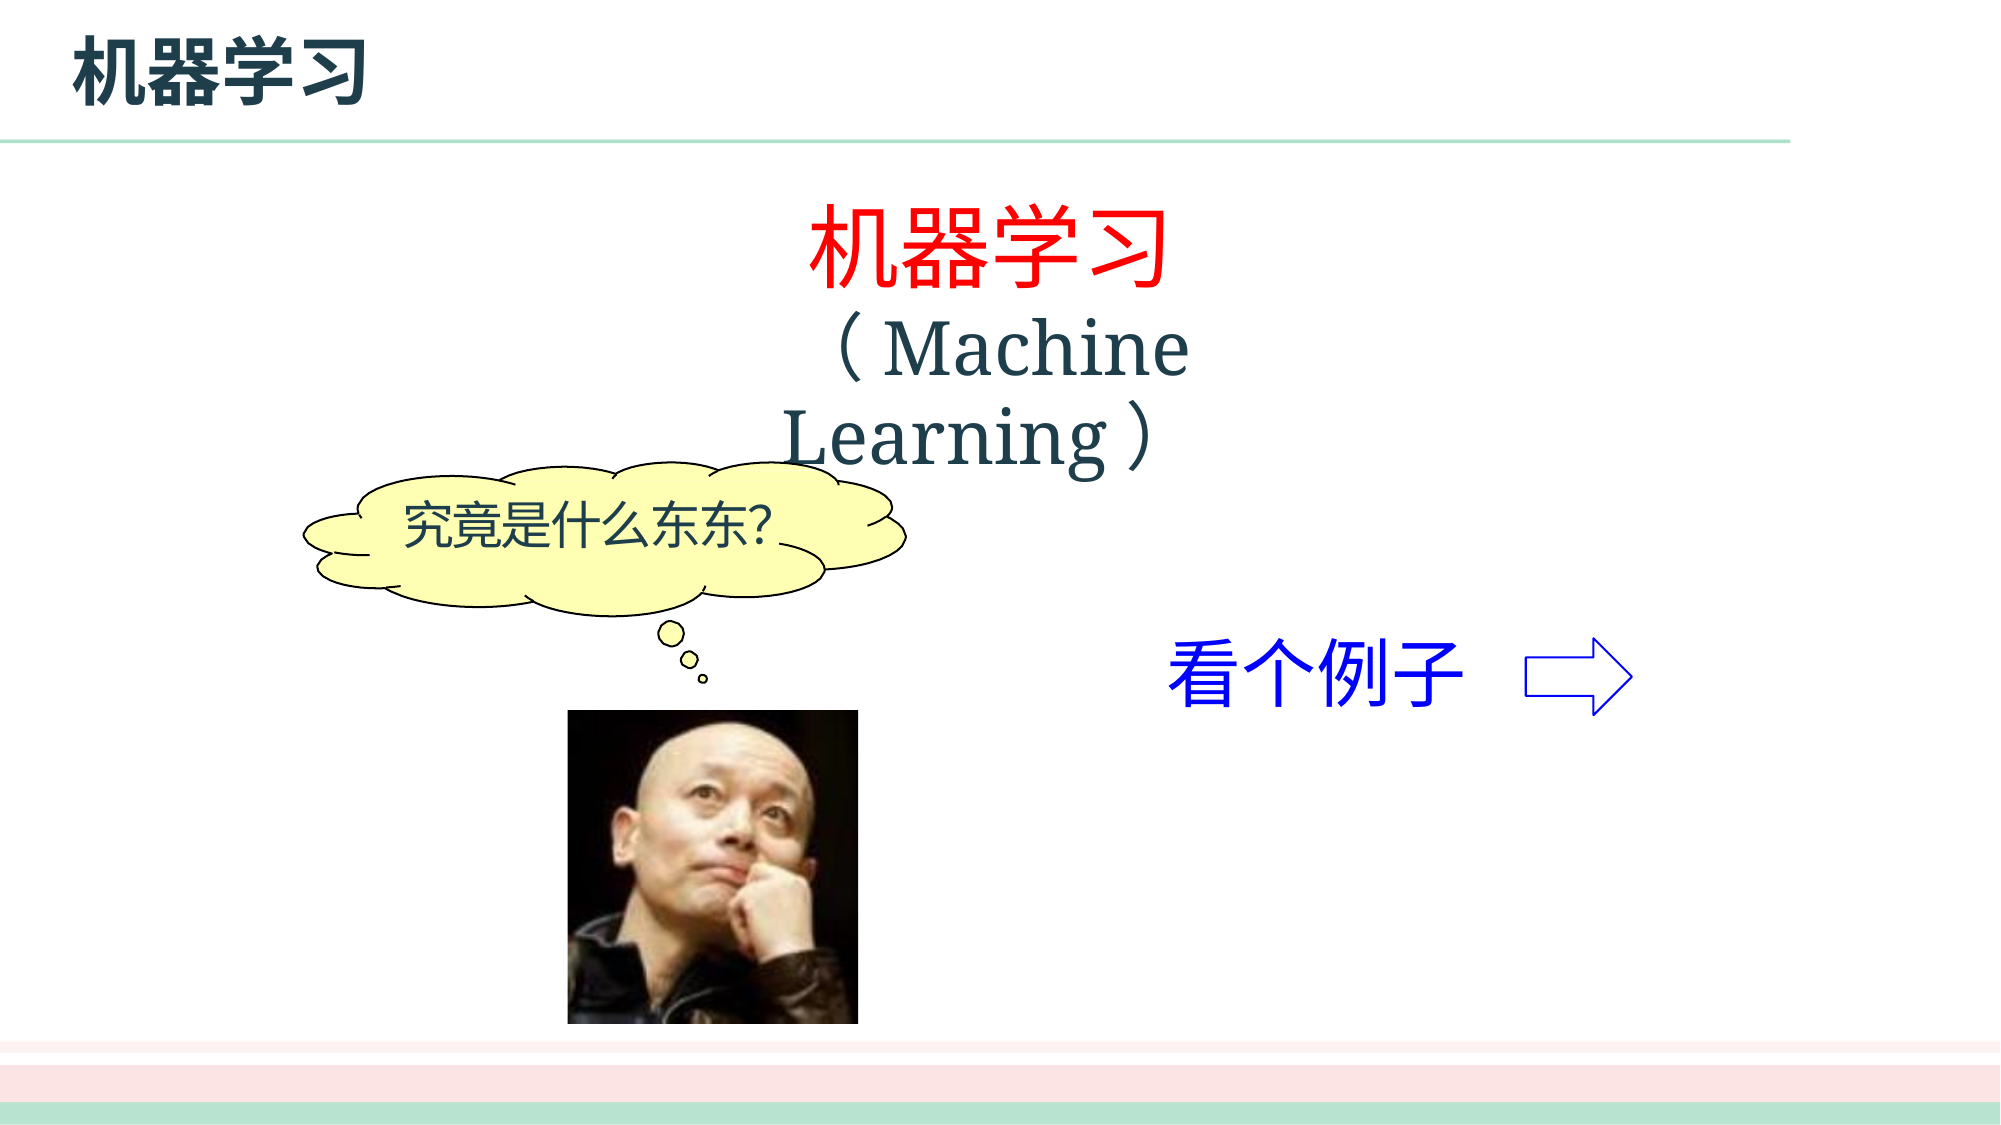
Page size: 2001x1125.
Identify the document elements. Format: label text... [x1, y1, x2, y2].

text_box [801, 550, 825, 569]
text_box 究竟是什么东东？ [399, 492, 805, 556]
text_box [698, 674, 707, 683]
text_box [1525, 638, 1632, 716]
title 机器学习 [56, 11, 1782, 140]
text_box [680, 651, 698, 669]
text_box 看个例子 [1163, 626, 1469, 717]
text_box 机器学习 （Machine Learning） [611, 189, 1372, 399]
picture [0, 0, 2001, 1125]
text_box [658, 621, 684, 647]
text_box [303, 462, 906, 617]
text_box [567, 710, 859, 1024]
